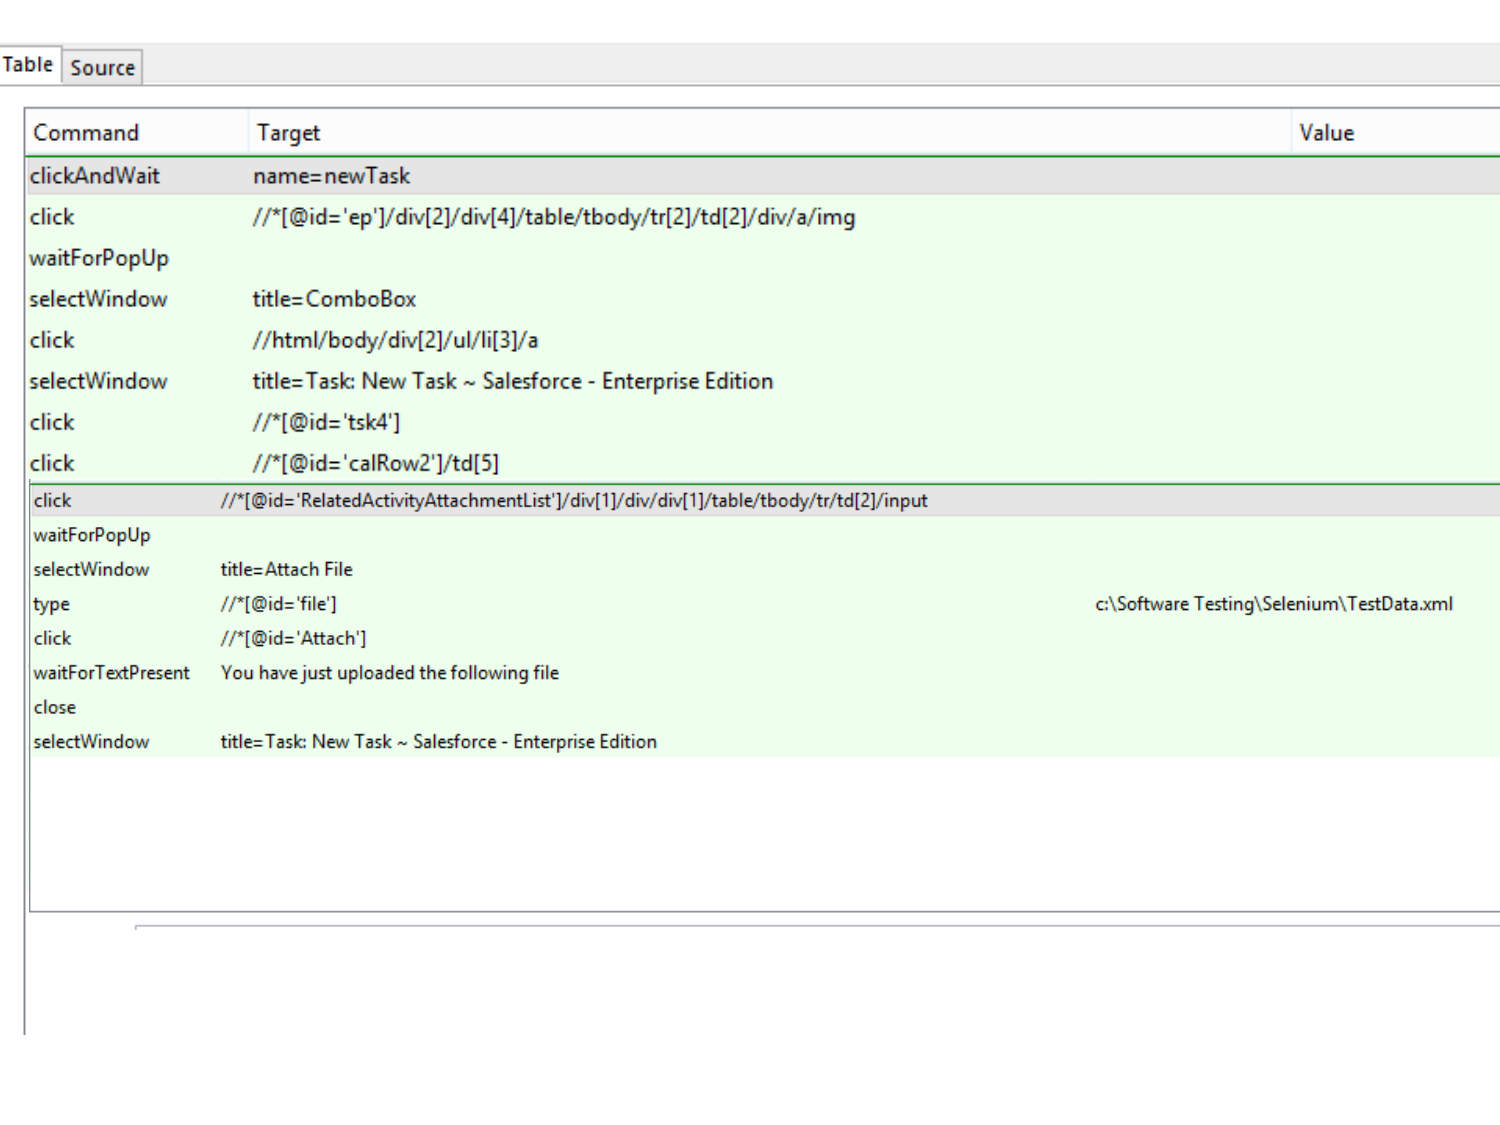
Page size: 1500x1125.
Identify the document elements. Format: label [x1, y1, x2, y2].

picture [0, 42, 1500, 1036]
